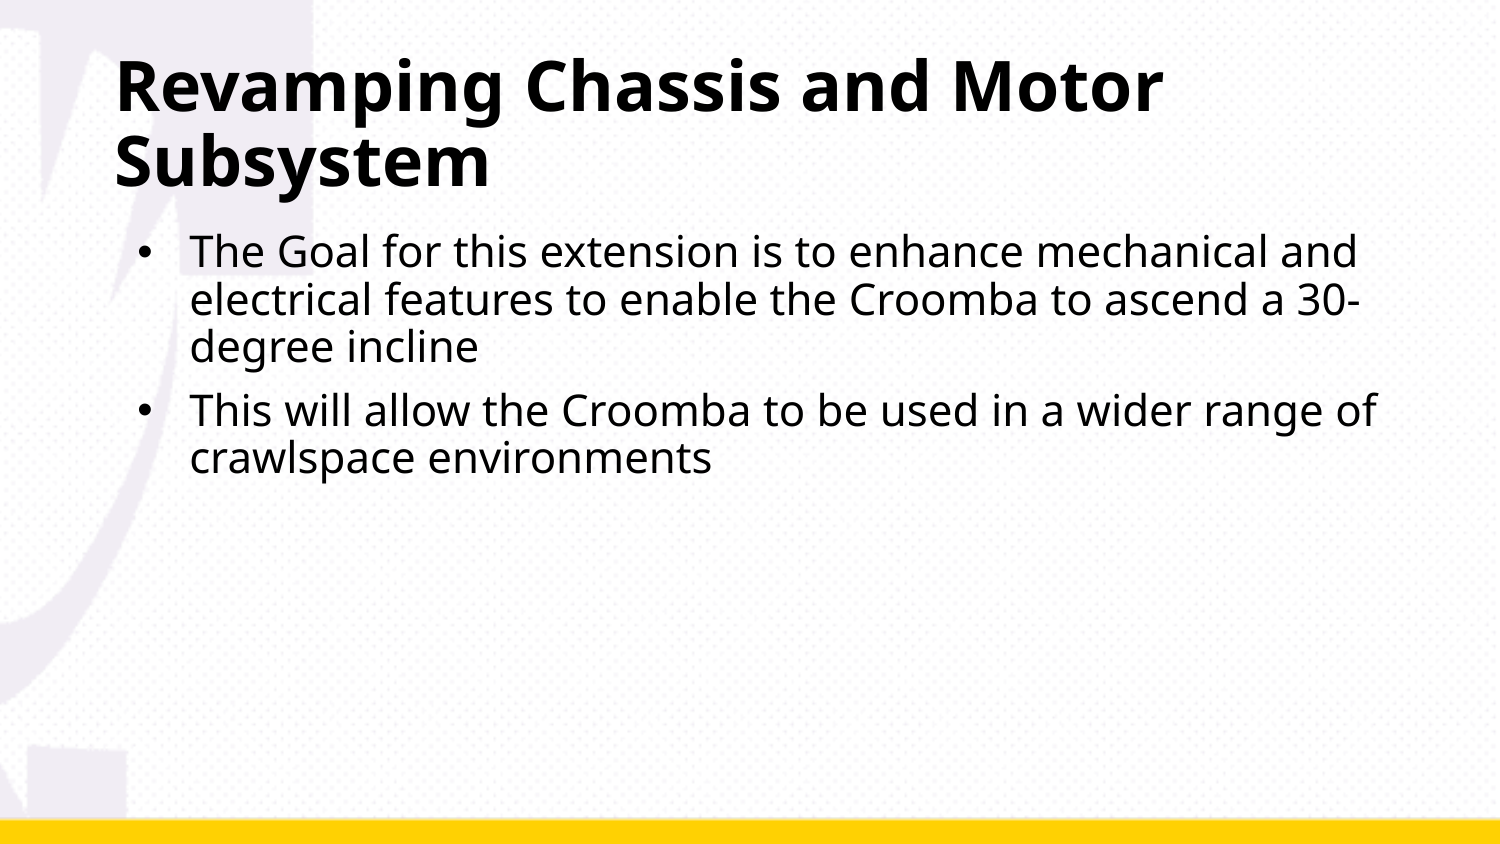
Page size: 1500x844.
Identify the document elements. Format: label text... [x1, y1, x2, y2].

title Revamping Chassis and Motor Subsystem [103, 44, 1397, 208]
picture [0, 0, 1500, 844]
list The Goal for this extension is to enhance mechanical and electrical features to enable the Croomba to ascend a 30-degree incline This will allow the Croomba to be used in a wider range of crawlspace environments [103, 224, 1397, 760]
